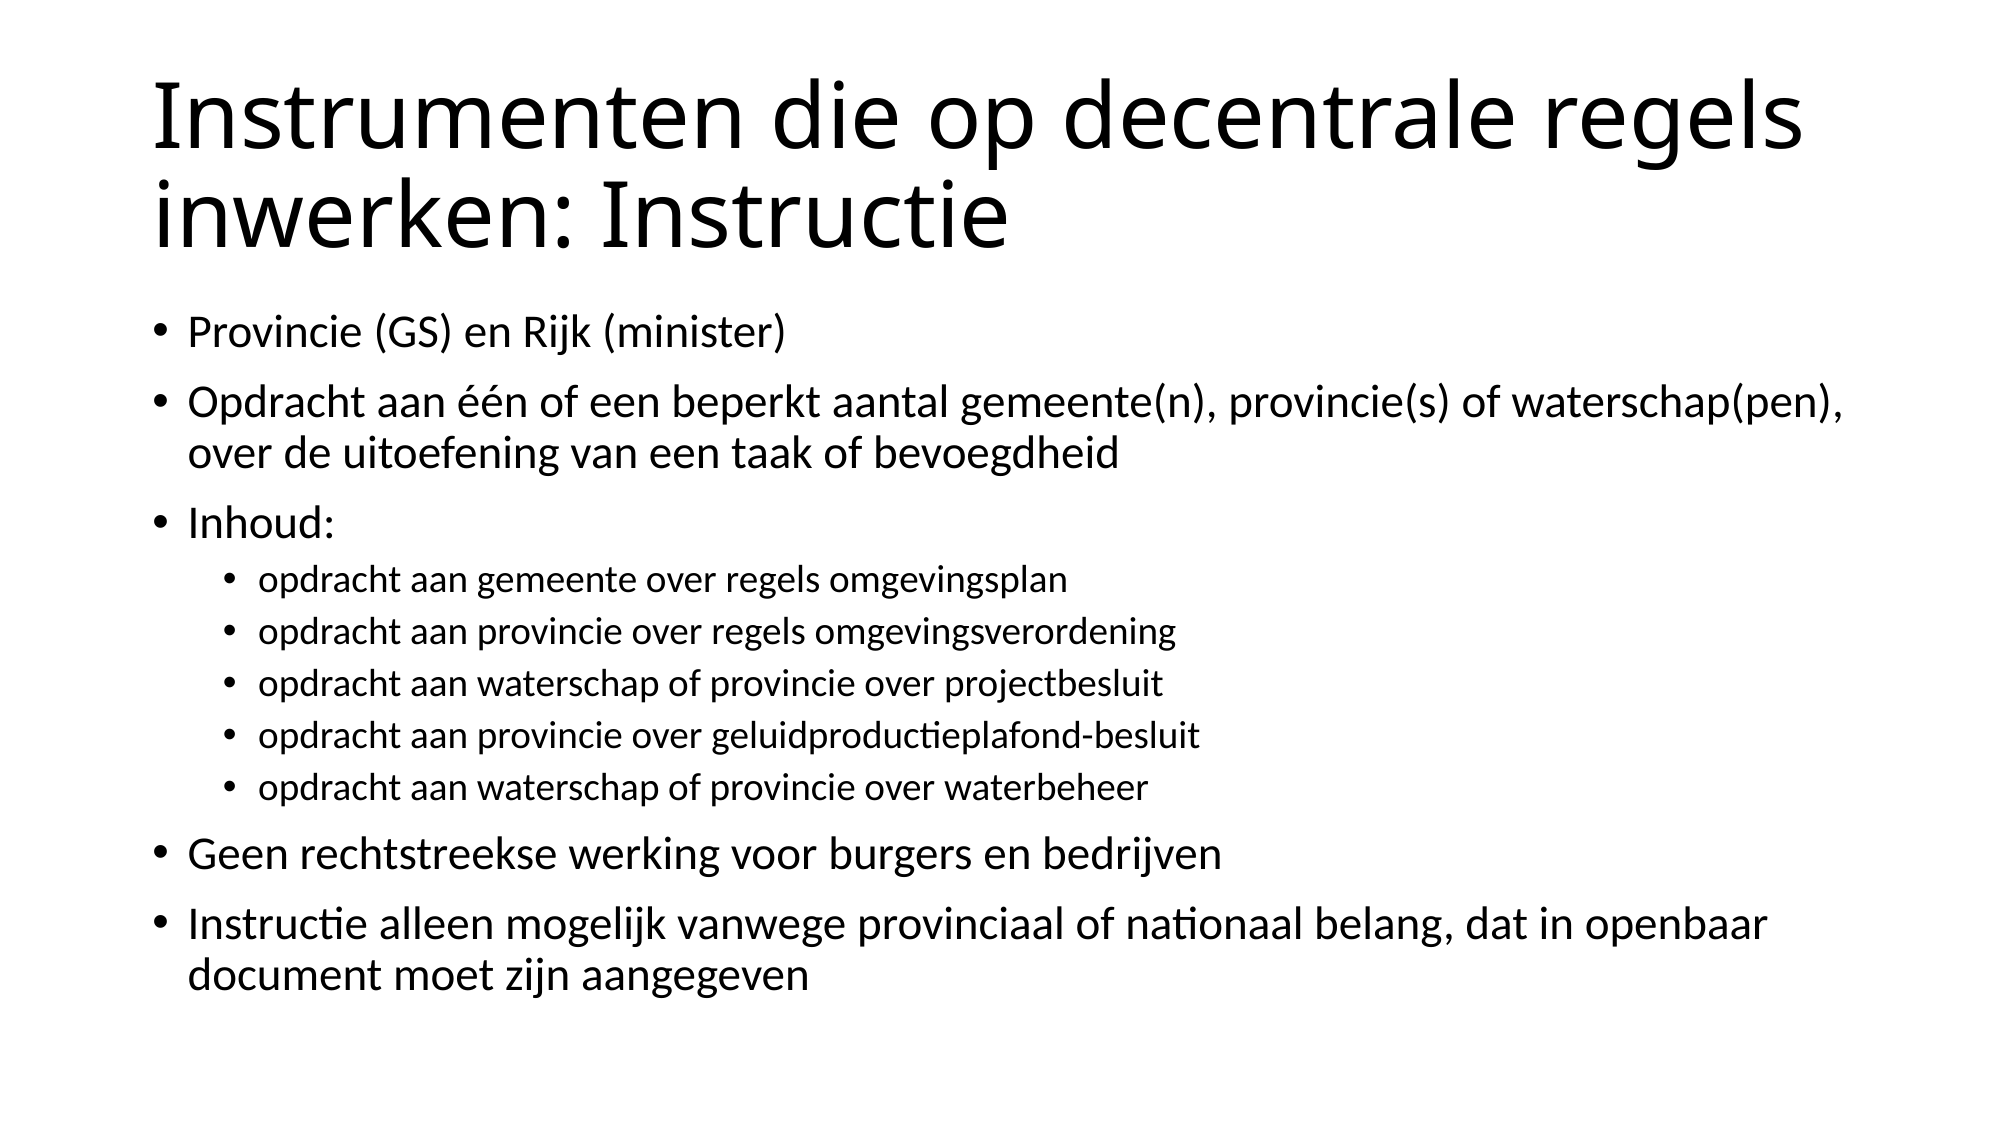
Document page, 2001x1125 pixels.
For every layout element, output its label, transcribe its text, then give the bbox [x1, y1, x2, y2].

list Provincie (GS) en Rijk (minister) Opdracht aan één of een beperkt aantal gemeente(n), provincie(s) of waterschap(pen), over de uitoefening van een taak of bevoegdheid Inhoud: opdracht aan gemeente over regels omgevingsplan opdracht aan provincie over regels omgevingsverordening opdracht aan waterschap of provincie over projectbesluit opdracht aan provincie over geluidproductieplafond-besluit opdracht aan waterschap of provincie over waterbeheer Geen rechtstreekse werking voor burgers en bedrijven Instructie alleen mogelijk vanwege provinciaal of nationaal belang, dat in openbaar document moet zijn aangegeven [137, 299, 1863, 1014]
title Instrumenten die op decentrale regels inwerken: Instructie [137, 59, 1863, 278]
